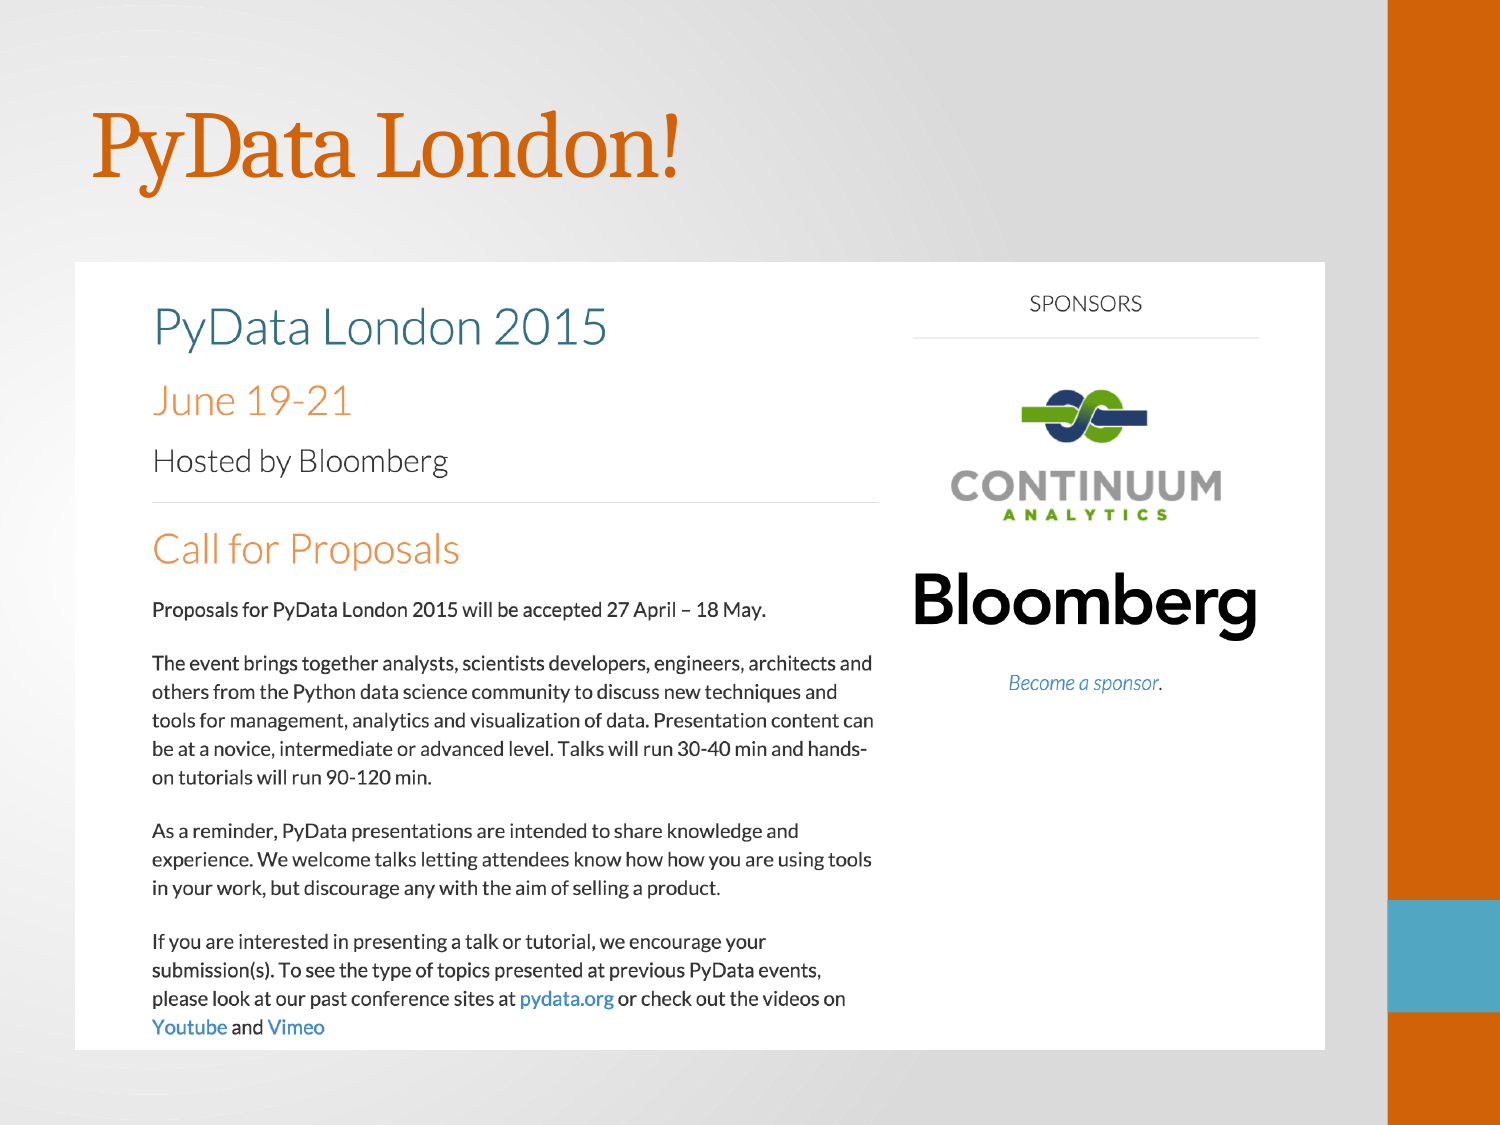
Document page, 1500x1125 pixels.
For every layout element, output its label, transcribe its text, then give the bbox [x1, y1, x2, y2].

title PyData London! [75, 45, 1325, 233]
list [74, 261, 1326, 1051]
